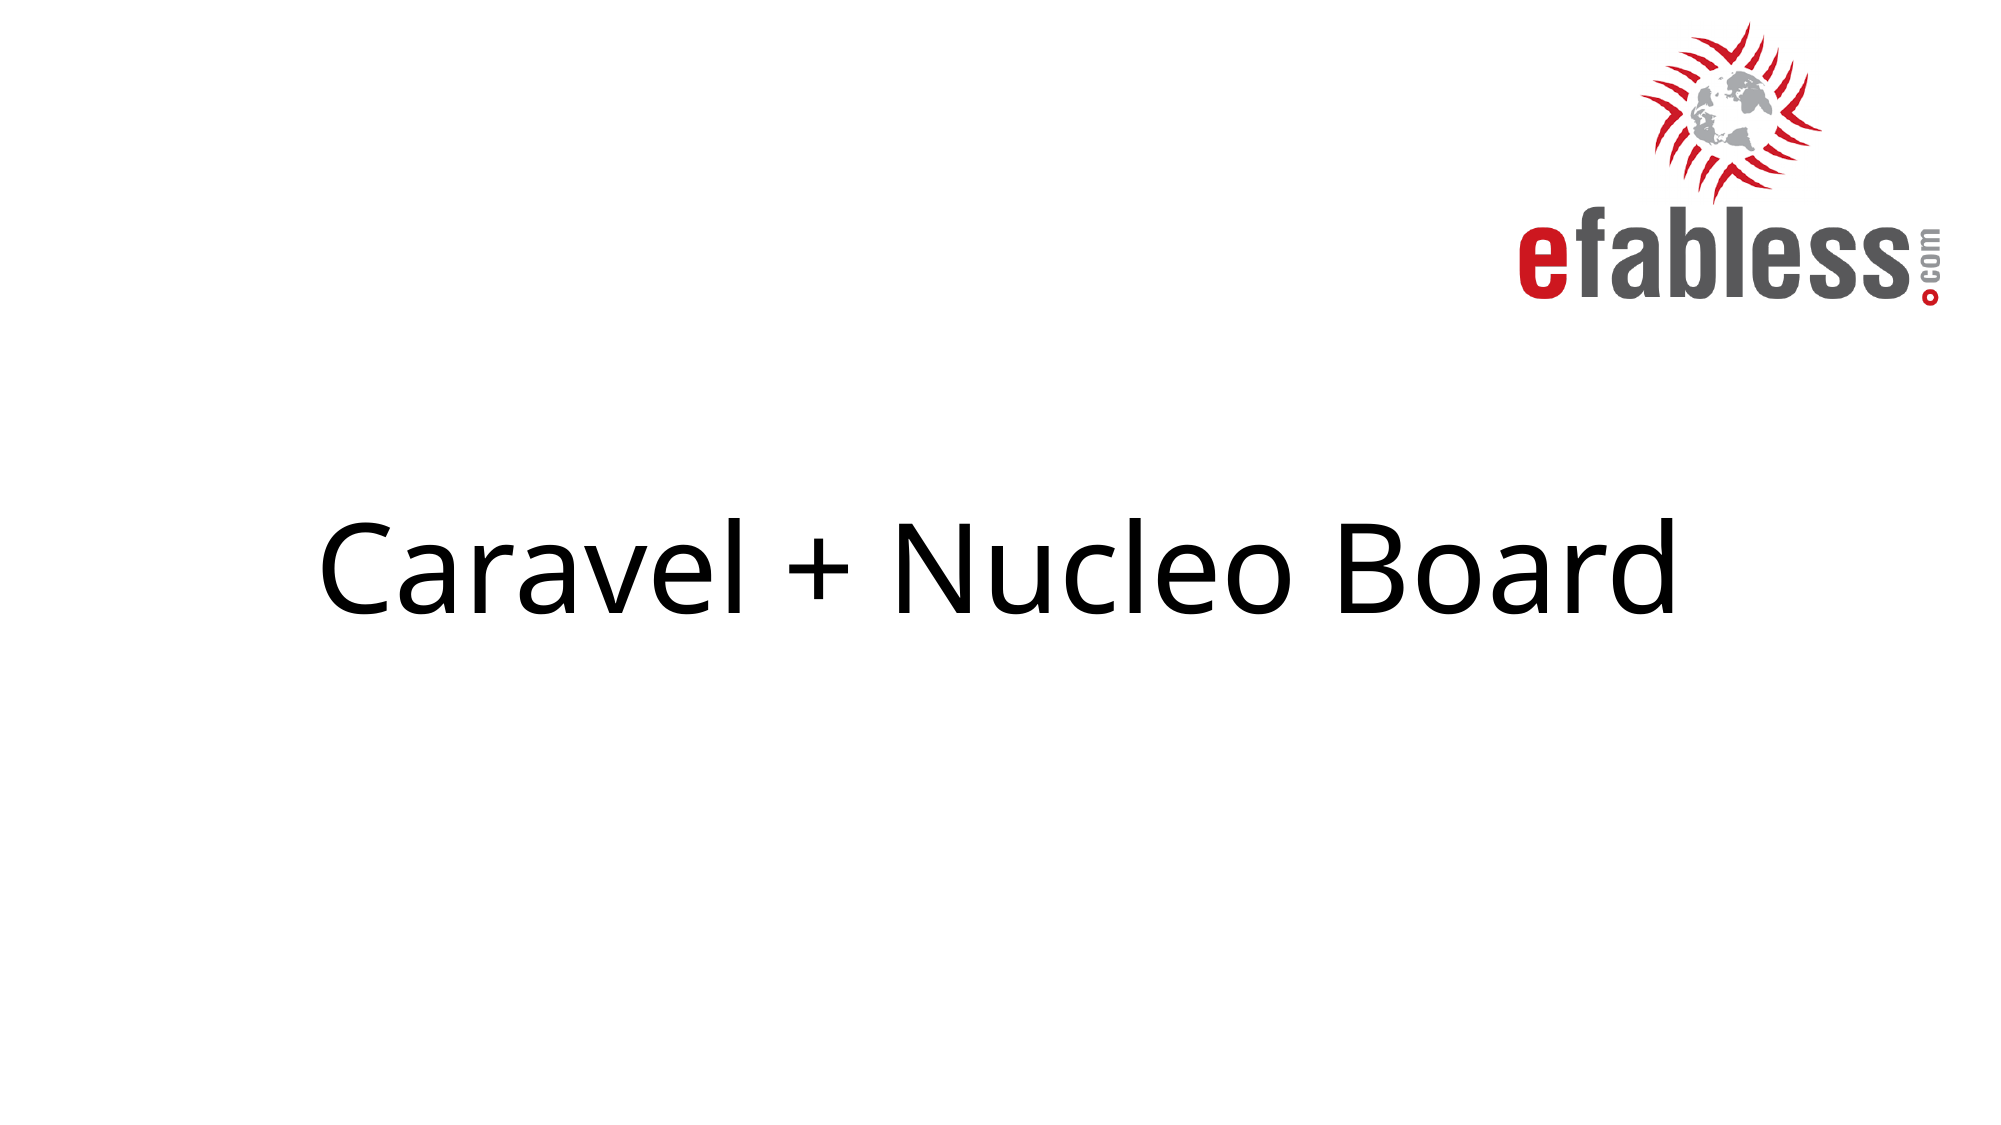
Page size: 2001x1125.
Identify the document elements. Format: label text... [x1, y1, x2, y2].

picture [1515, 21, 1945, 309]
title Caravel + Nucleo Board [207, 256, 1793, 648]
